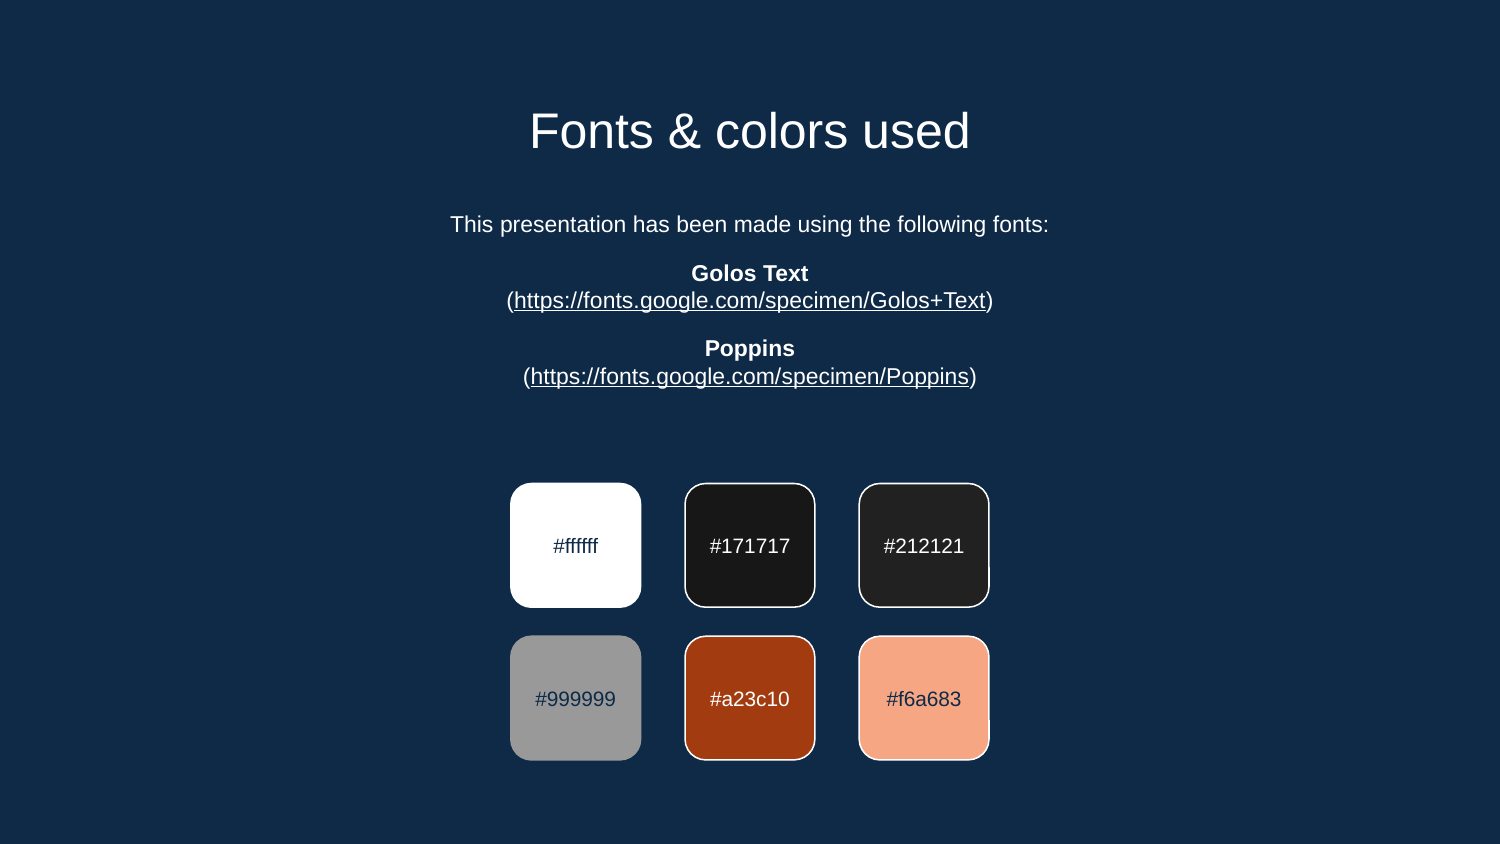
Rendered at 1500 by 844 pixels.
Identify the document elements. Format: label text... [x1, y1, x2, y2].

text_box [859, 636, 989, 661]
text_box #999999 [510, 661, 641, 735]
text_box [859, 582, 989, 608]
text_box [510, 483, 641, 509]
text_box #f6a683 [859, 661, 989, 735]
text_box [685, 636, 815, 661]
text_box #212121 [859, 509, 989, 582]
text_box [510, 636, 641, 661]
text_box [685, 582, 815, 608]
text_box #ffffff [510, 509, 641, 582]
text_box [859, 735, 989, 760]
text_box [685, 483, 815, 509]
text_box #a23c10 [685, 661, 815, 735]
text_box [510, 582, 641, 608]
text_box [685, 735, 815, 760]
text_box [859, 483, 989, 509]
text_box [510, 735, 641, 760]
text_box #171717 [685, 509, 815, 582]
text_box This presentation has been made using the following fonts: Golos Text (https://fonts.google.com/specimen/Golos+Text) Poppins (https://fonts.google.com/specimen/Poppins) [118, 194, 1382, 436]
title Fonts & colors used [118, 83, 1382, 163]
